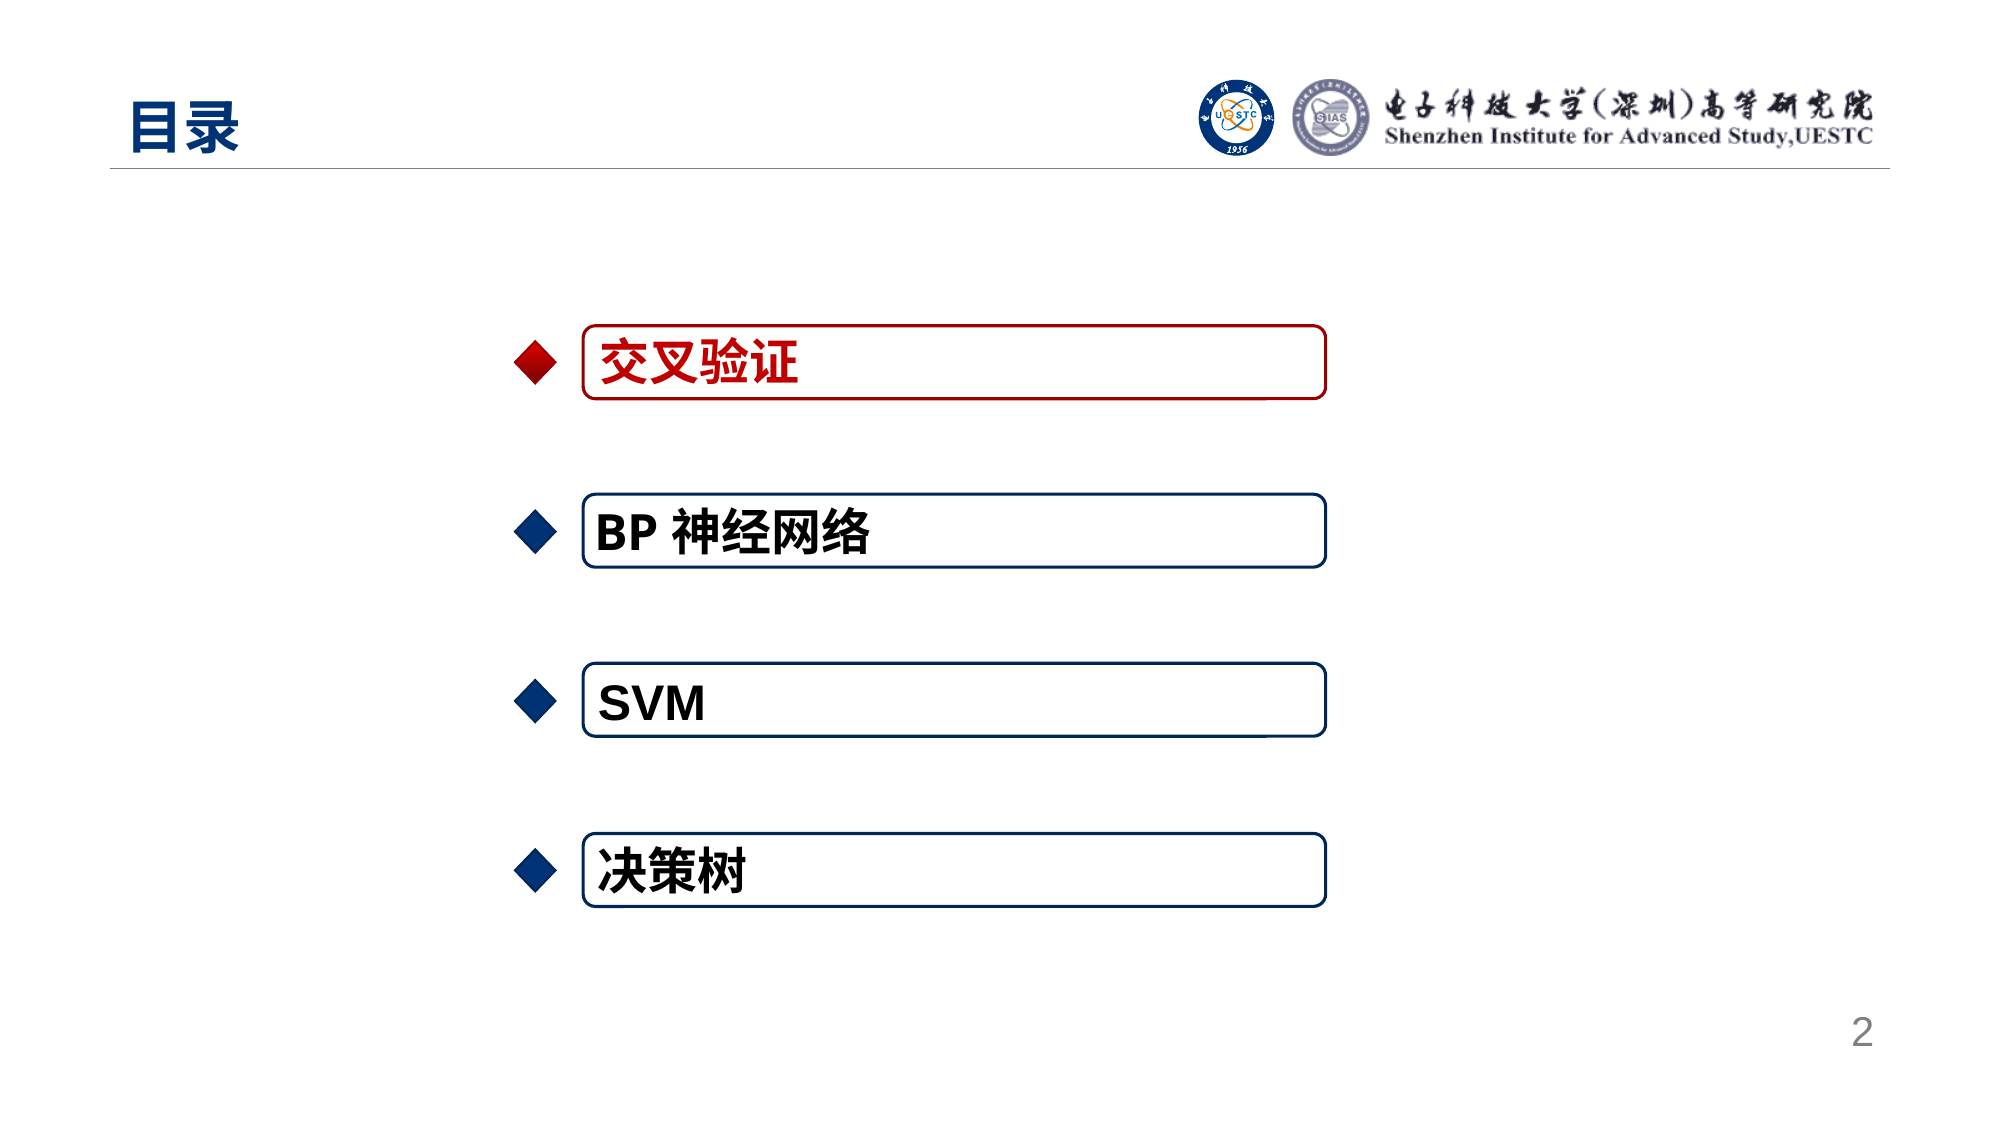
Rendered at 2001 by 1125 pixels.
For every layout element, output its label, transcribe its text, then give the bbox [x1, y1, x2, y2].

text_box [514, 341, 556, 892]
slide_number 2 [1799, 1002, 1890, 1058]
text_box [583, 832, 1326, 908]
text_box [583, 492, 1326, 569]
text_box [583, 323, 1326, 399]
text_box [583, 662, 1326, 739]
title 目录 [109, 0, 1125, 169]
